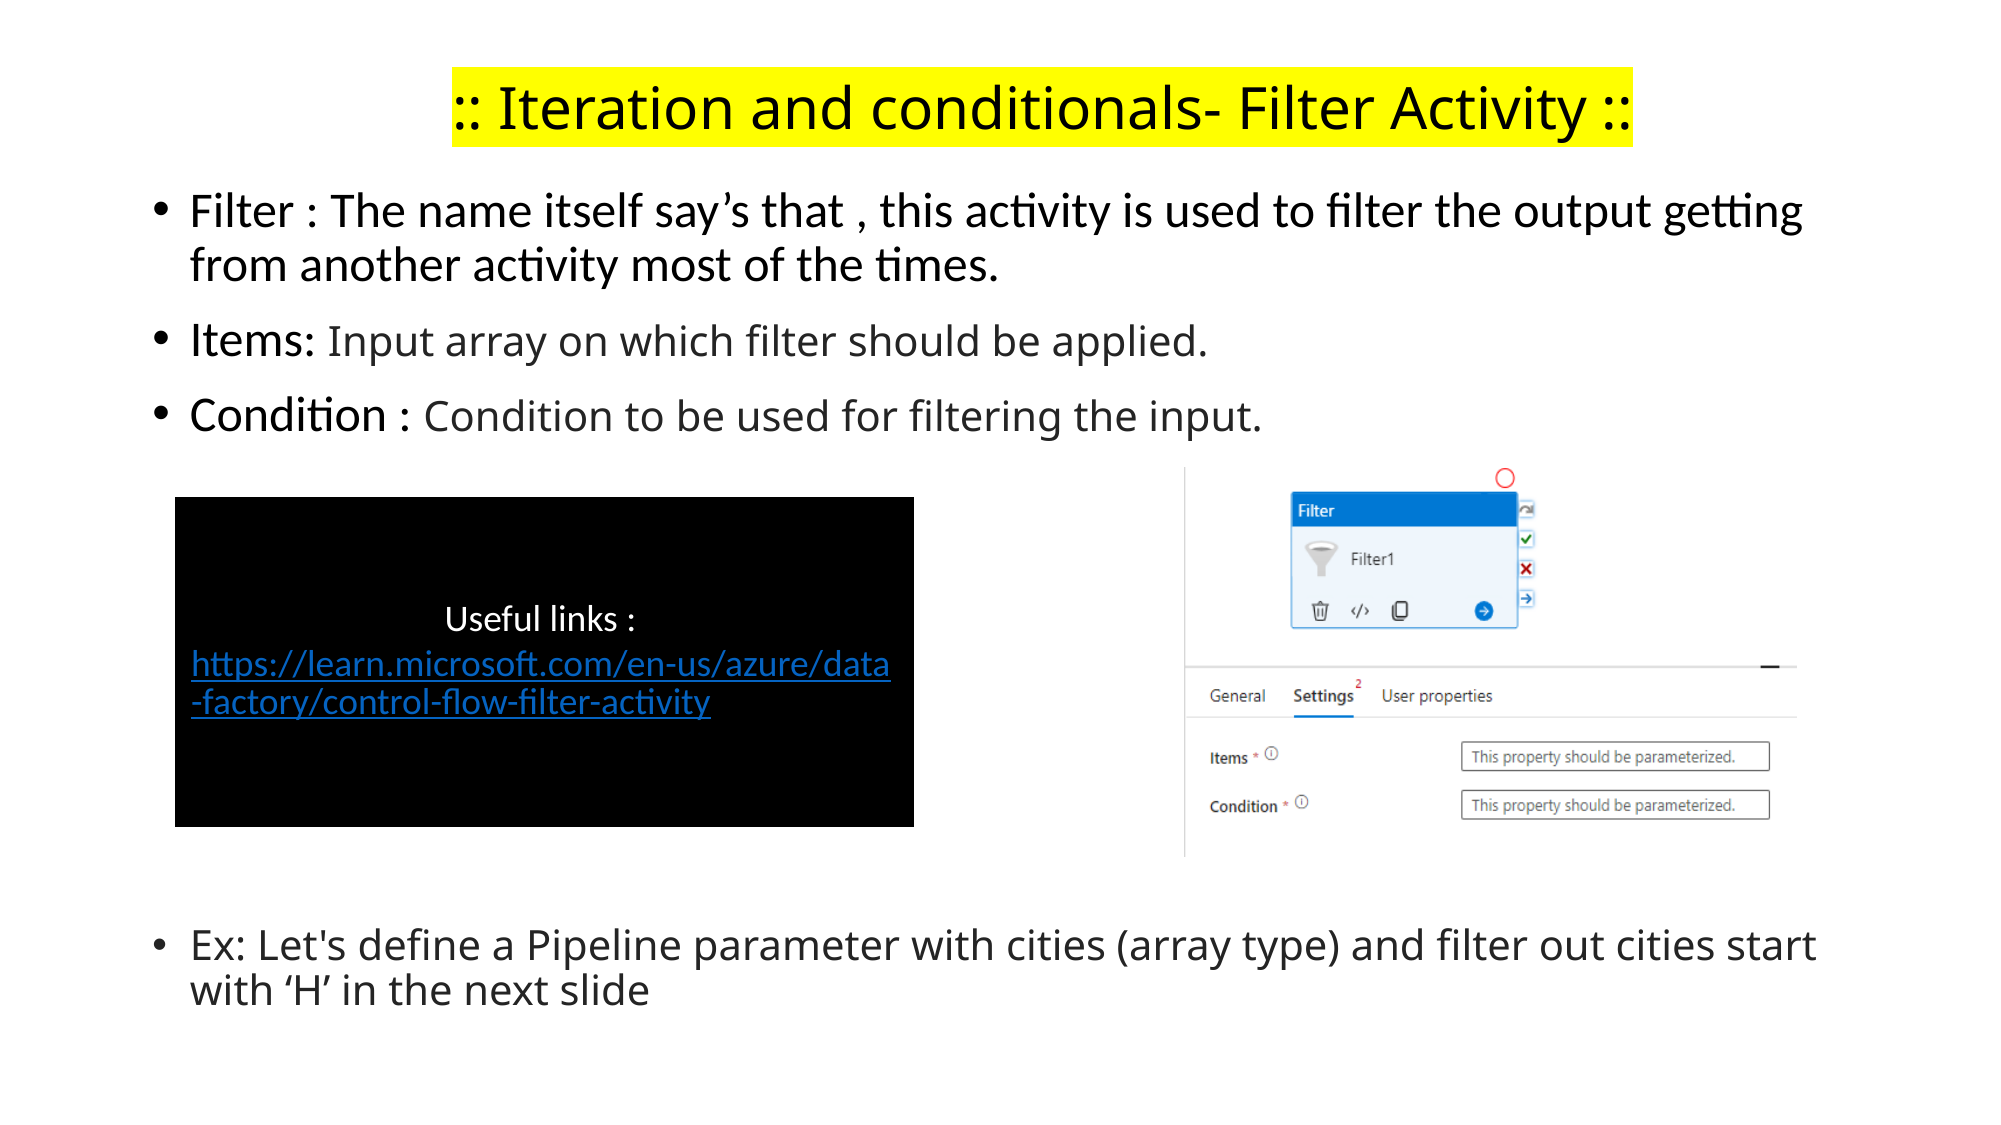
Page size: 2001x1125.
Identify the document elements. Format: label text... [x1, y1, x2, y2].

list Filter : The name itself say’s that , this activity is used to filter the output getting from another activity most of the times. Items: Input array on which filter should be applied. Condition : Condition to be used for filtering the input. Ex: Let's define a Pipeline parameter with cities (array type) and filter out cities start with ‘H’ in the next slide [137, 176, 1863, 1066]
text_box Useful links : https://learn.microsoft.com/en-us/azure/data-factory/control-flow-filter-activity [175, 497, 914, 827]
title :: Iteration and conditionals- Filter Activity :: [137, 59, 1863, 162]
picture [1183, 467, 1797, 857]
